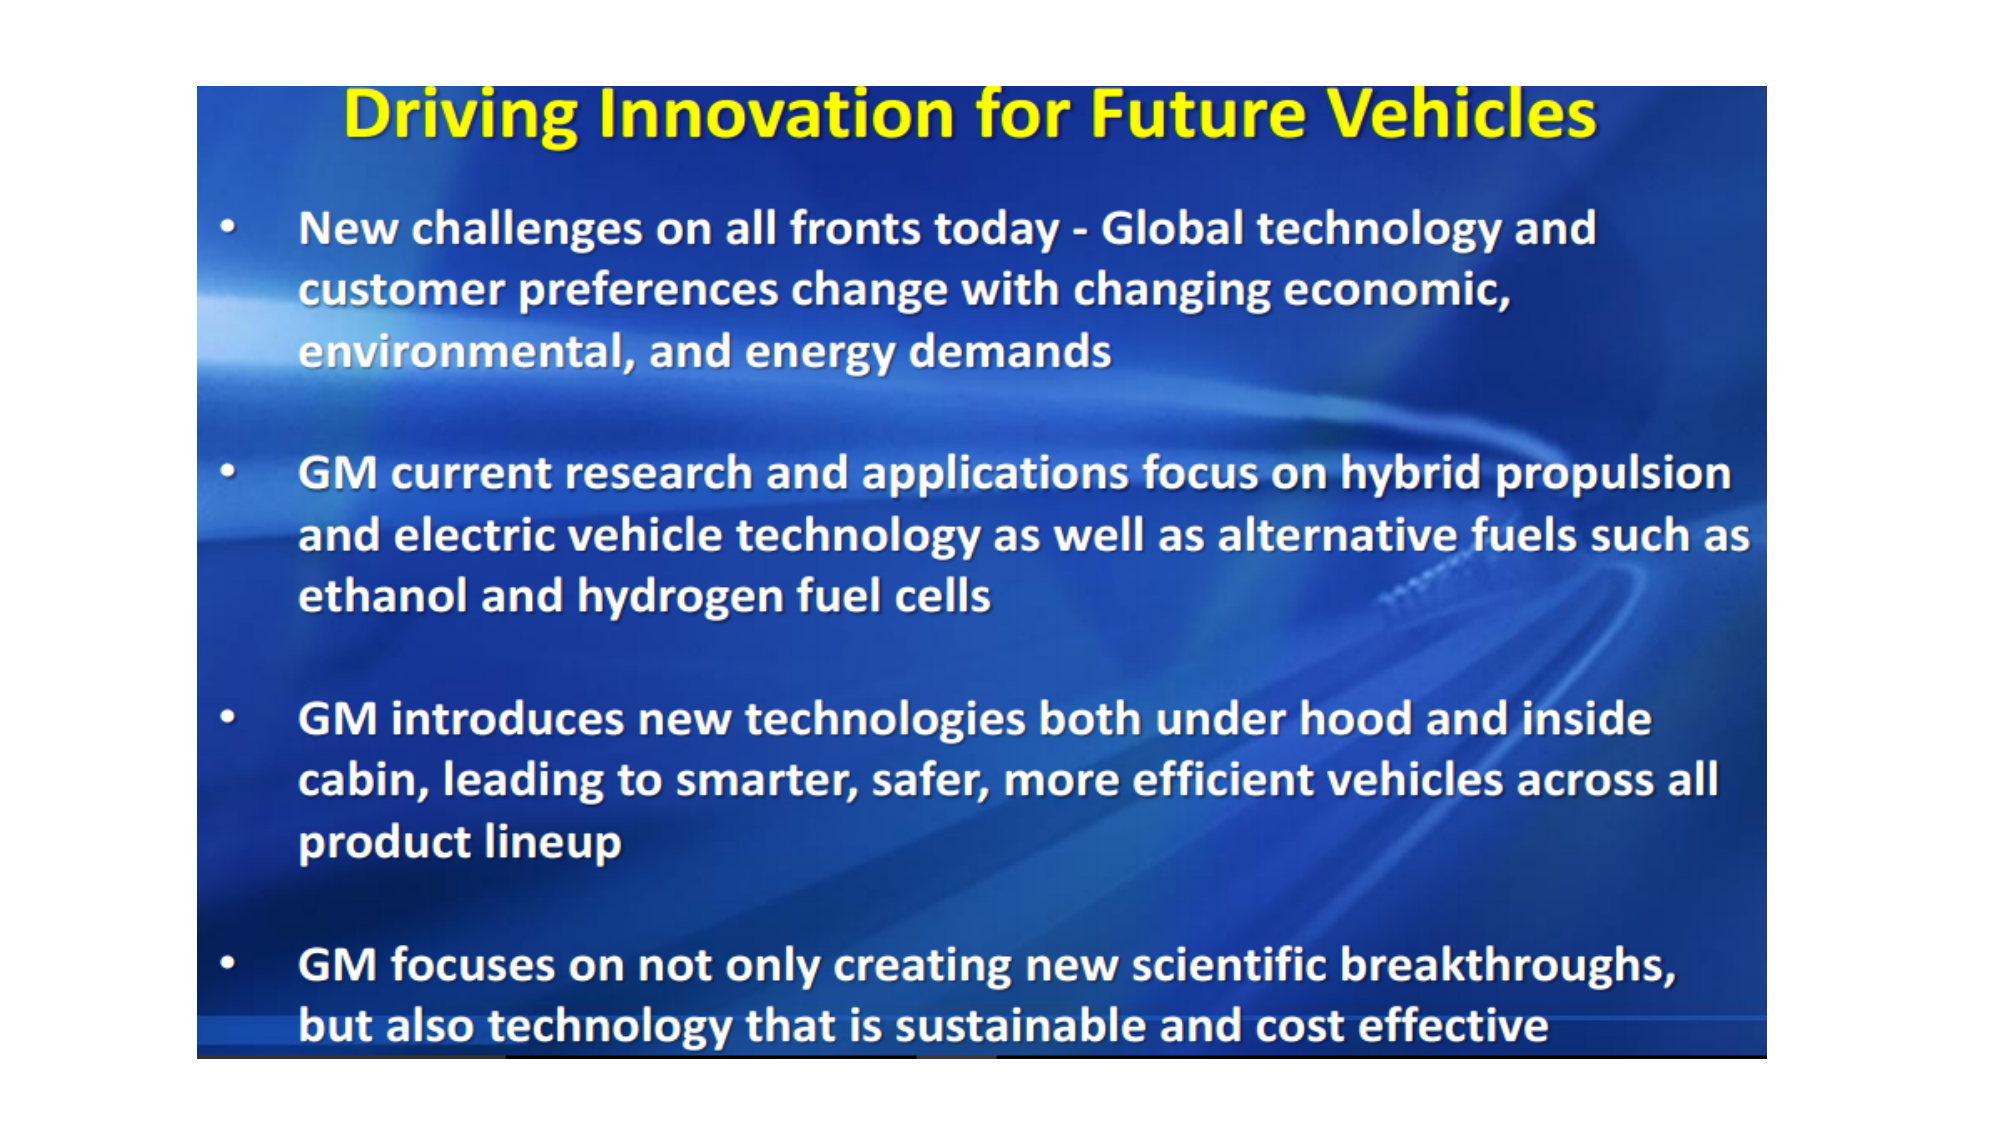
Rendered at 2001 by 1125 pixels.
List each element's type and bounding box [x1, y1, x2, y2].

picture [196, 86, 1767, 1059]
